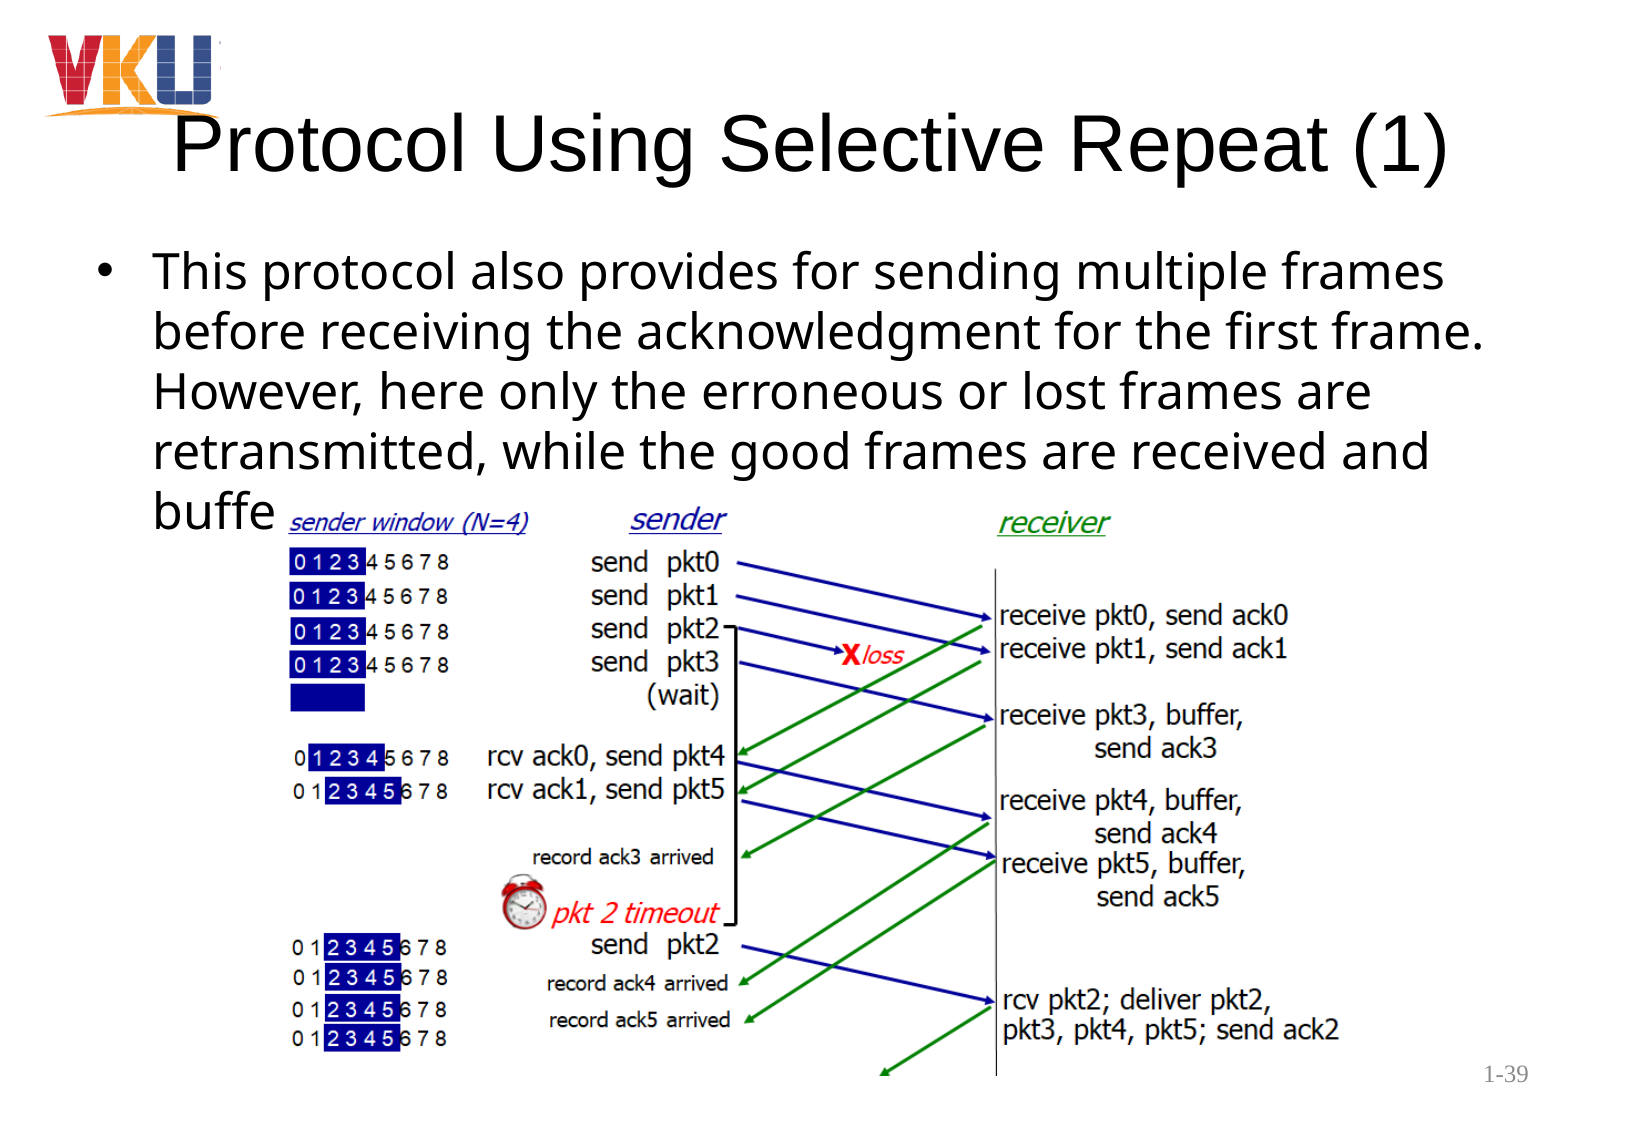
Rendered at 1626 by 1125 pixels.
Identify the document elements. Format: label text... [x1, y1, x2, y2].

title Protocol Using Selective Repeat (1) [81, 45, 1544, 232]
list This protocol also provides for sending multiple frames before receiving the acknowledgment for the first frame. However, here only the erroneous or lost frames are retransmitted, while the good frames are received and buffered. [81, 232, 1544, 1038]
picture [274, 480, 1353, 1077]
slide_number 1-39 [1164, 1042, 1544, 1103]
picture [32, 21, 228, 129]
